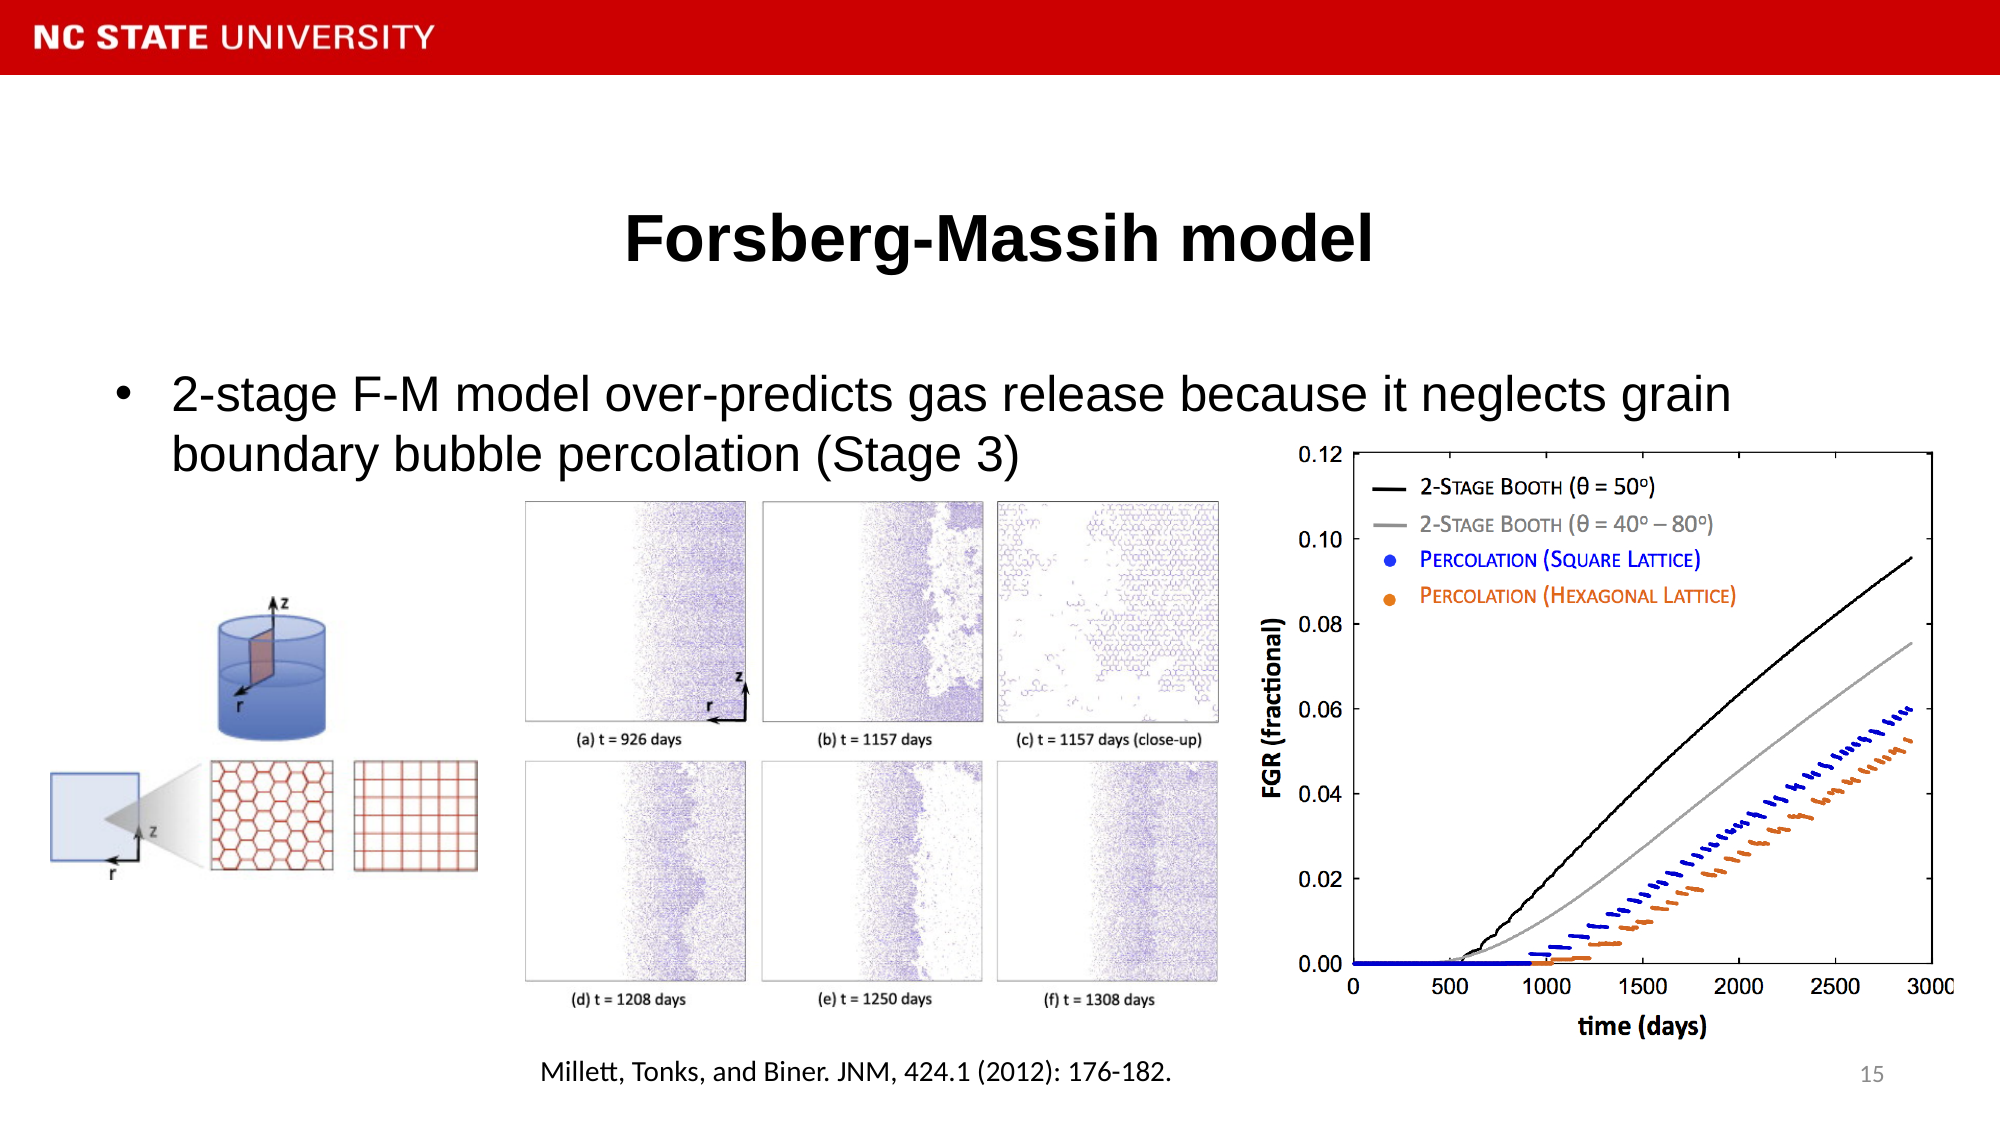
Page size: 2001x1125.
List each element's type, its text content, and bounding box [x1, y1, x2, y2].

title Forsberg-Massih model [99, 147, 1900, 323]
picture [0, 0, 2000, 75]
text_box Millett, Tonks, and Biner. JNM, 424.1 (2012): 176-182. [525, 1045, 1276, 1095]
picture [49, 595, 479, 881]
picture [525, 501, 1219, 1008]
list 2-stage F-M model over-predicts gas release because it neglects grain boundary bubble percolation (Stage 3) [99, 354, 1900, 490]
slide_number 15 [1433, 1068, 1900, 1103]
picture [1228, 426, 1965, 1059]
